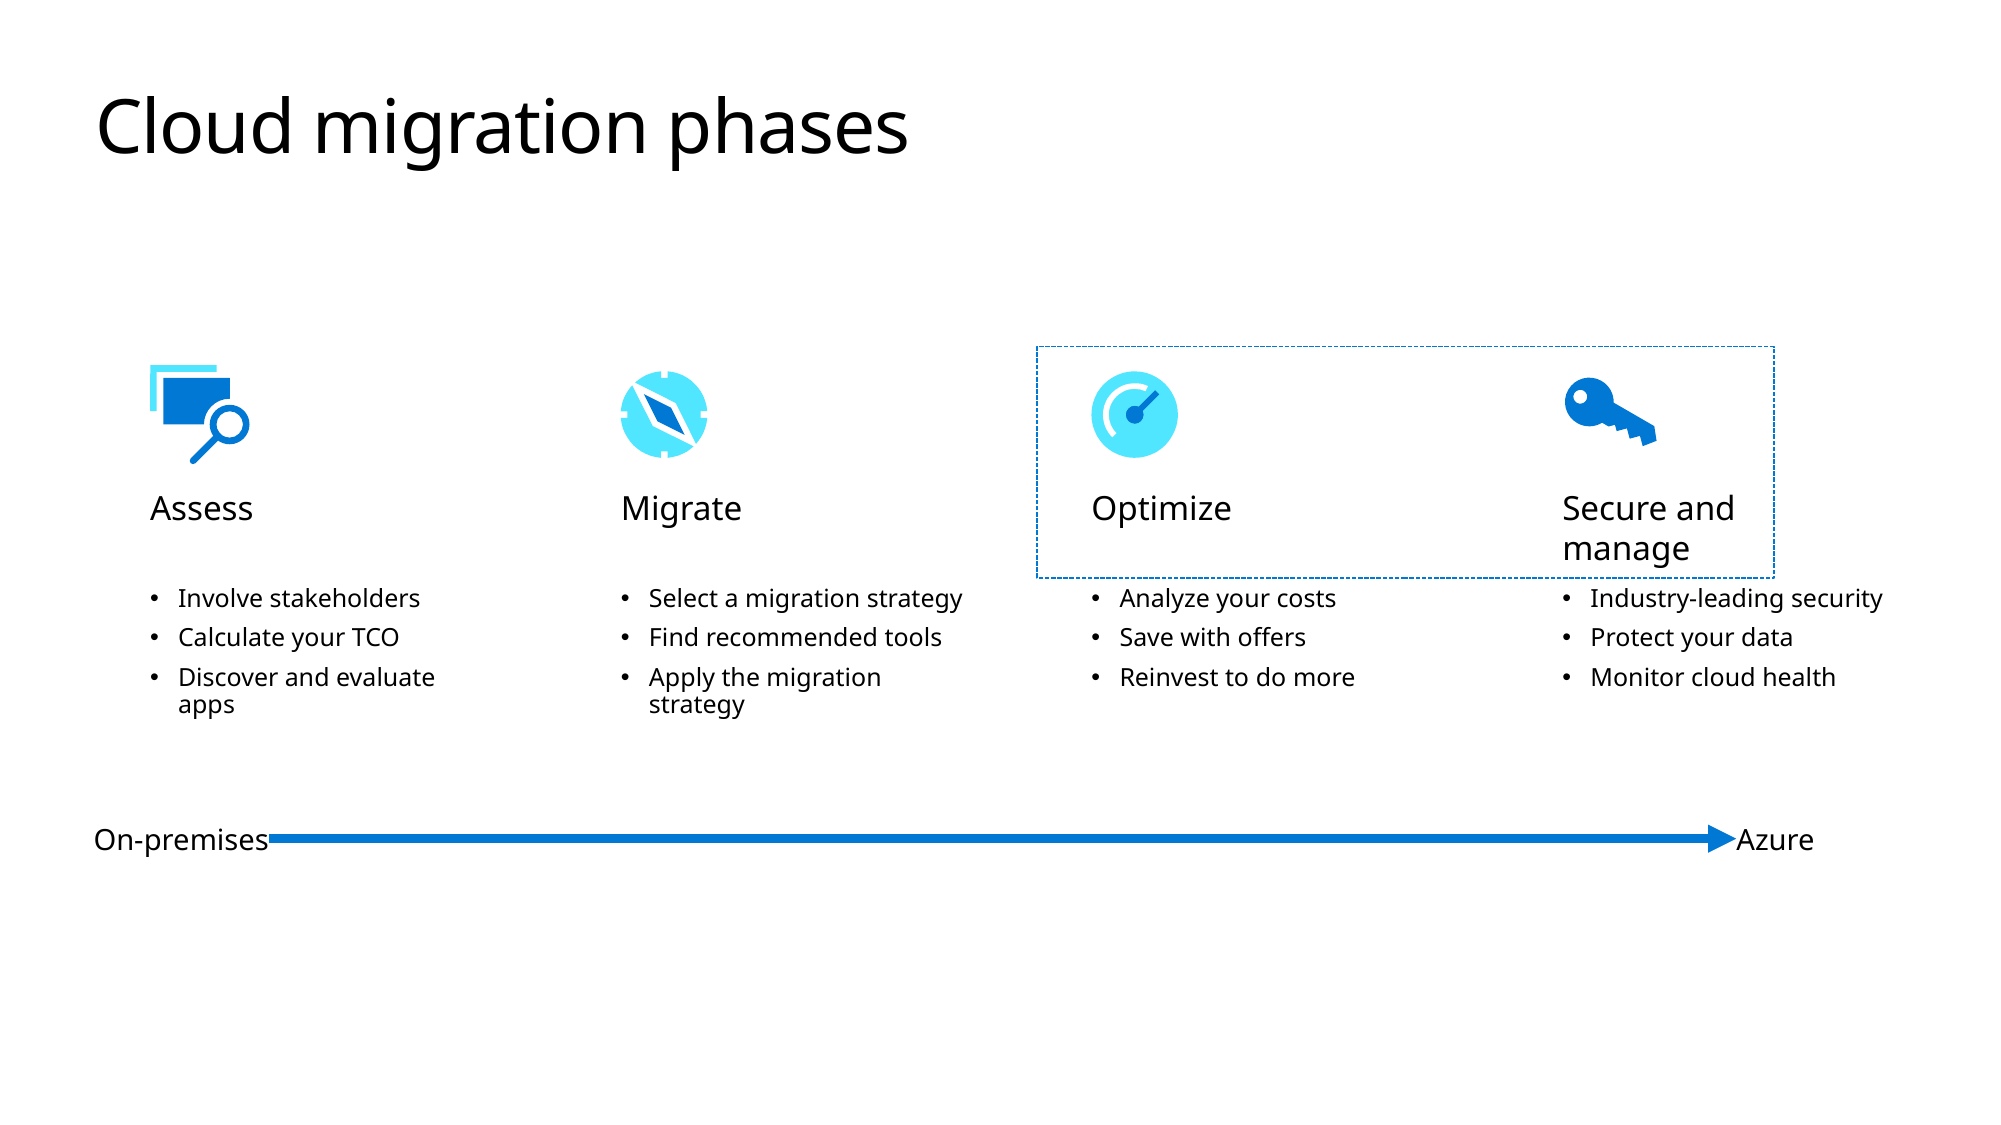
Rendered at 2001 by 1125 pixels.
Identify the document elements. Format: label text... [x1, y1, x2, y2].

text_box Migrate [620, 487, 754, 528]
text_box Involve stakeholders Calculate your TCO Discover and evaluate apps [150, 585, 492, 719]
text_box On-premises [93, 821, 270, 857]
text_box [620, 371, 708, 459]
text_box [1036, 346, 1775, 579]
text_box Analyze your costs Save with offers Reinvest to do more [1091, 585, 1434, 692]
title Cloud migration phases [94, 78, 1903, 169]
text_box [1091, 371, 1179, 459]
text_box Select a migration strategy Find recommended tools Apply the migration strategy [620, 585, 984, 719]
text_box Industry-leading security Protect your data Monitor cloud health [1562, 585, 1904, 692]
text_box Assess [150, 487, 284, 528]
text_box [149, 364, 250, 465]
text_box Azure [1736, 821, 1815, 857]
